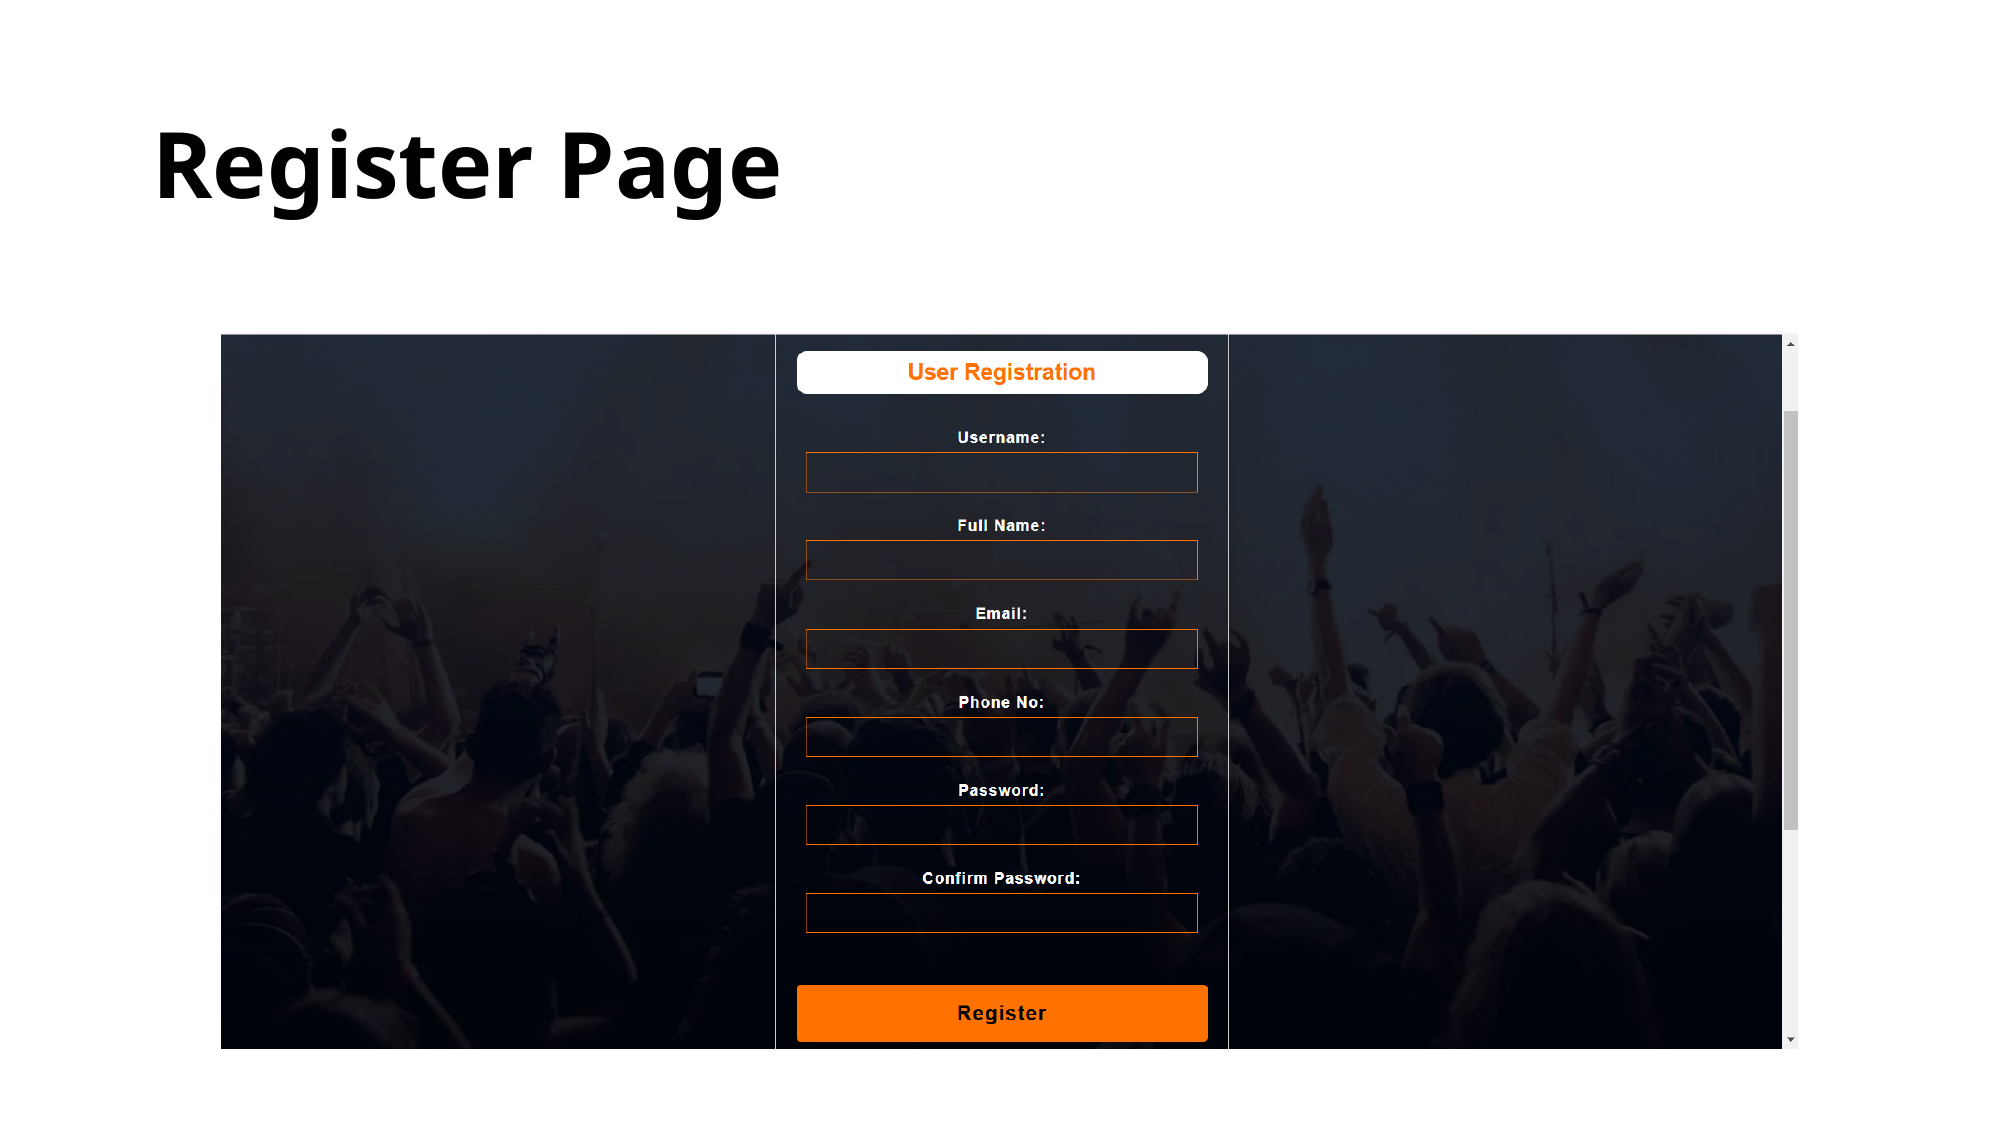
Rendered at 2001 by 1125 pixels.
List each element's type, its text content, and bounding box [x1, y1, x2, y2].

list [221, 331, 1799, 1049]
title Register Page [137, 59, 1863, 278]
